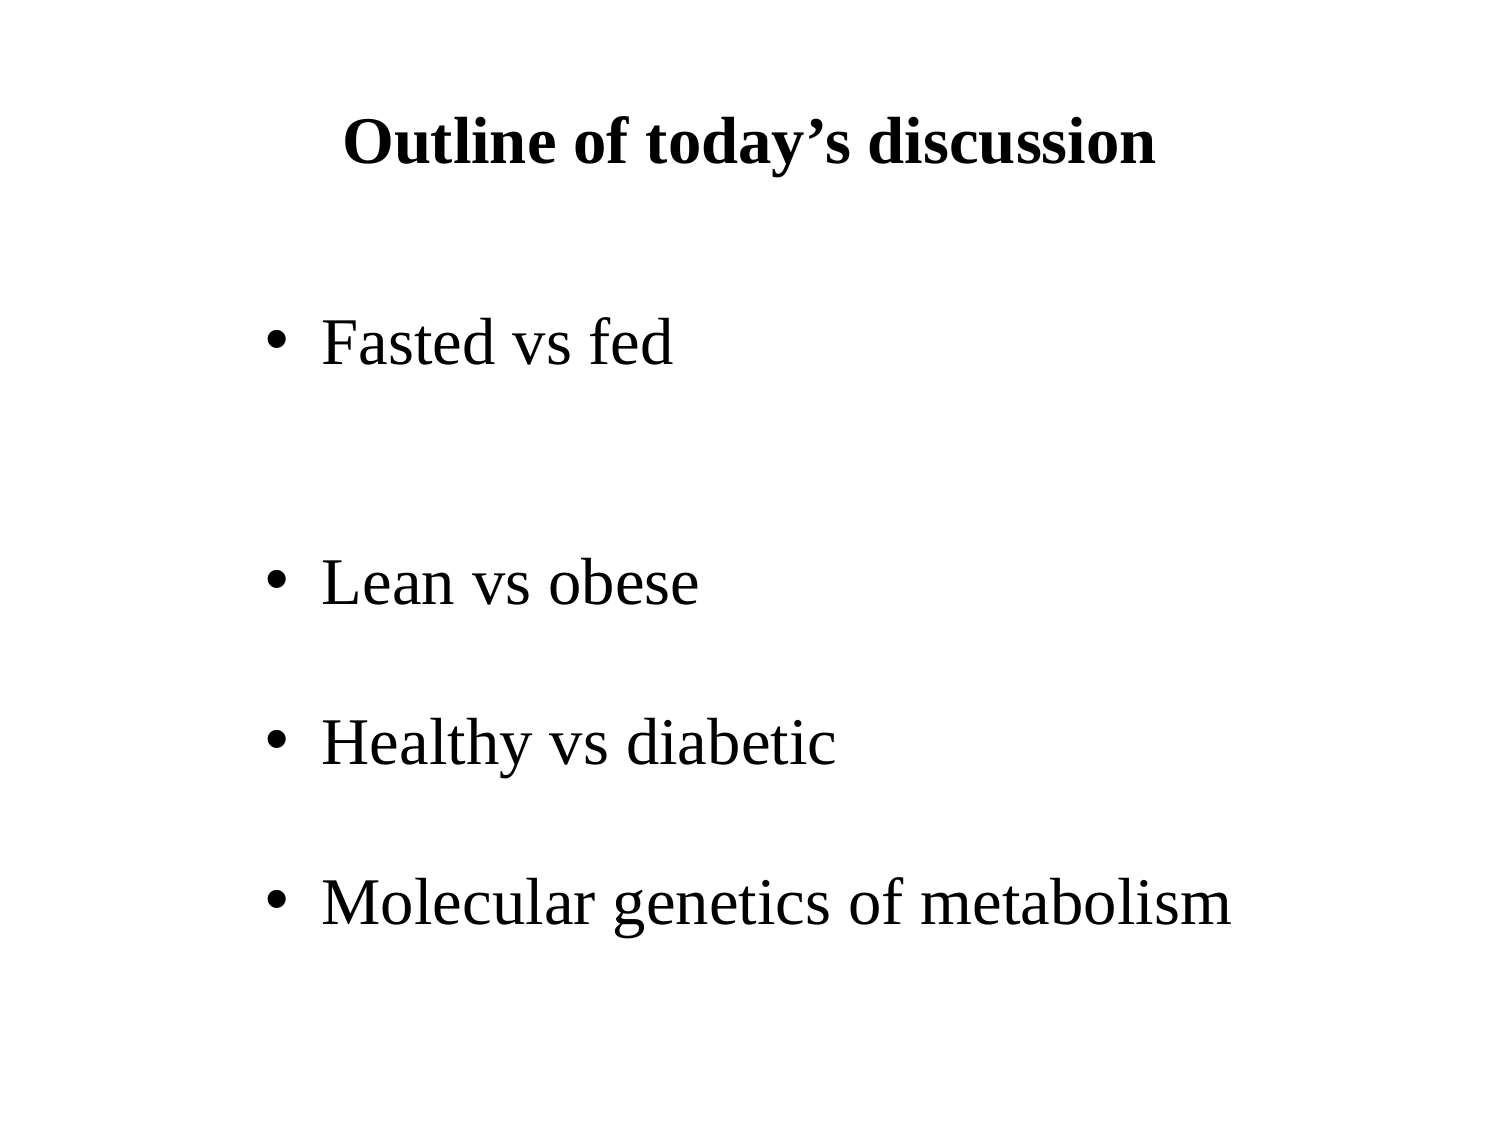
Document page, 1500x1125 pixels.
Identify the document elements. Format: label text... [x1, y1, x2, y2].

text_box Fasted vs fed Lean vs obese Healthy vs diabetic Molecular genetics of metabolism [250, 290, 1249, 946]
text_box Outline of today’s discussion [327, 89, 1173, 185]
